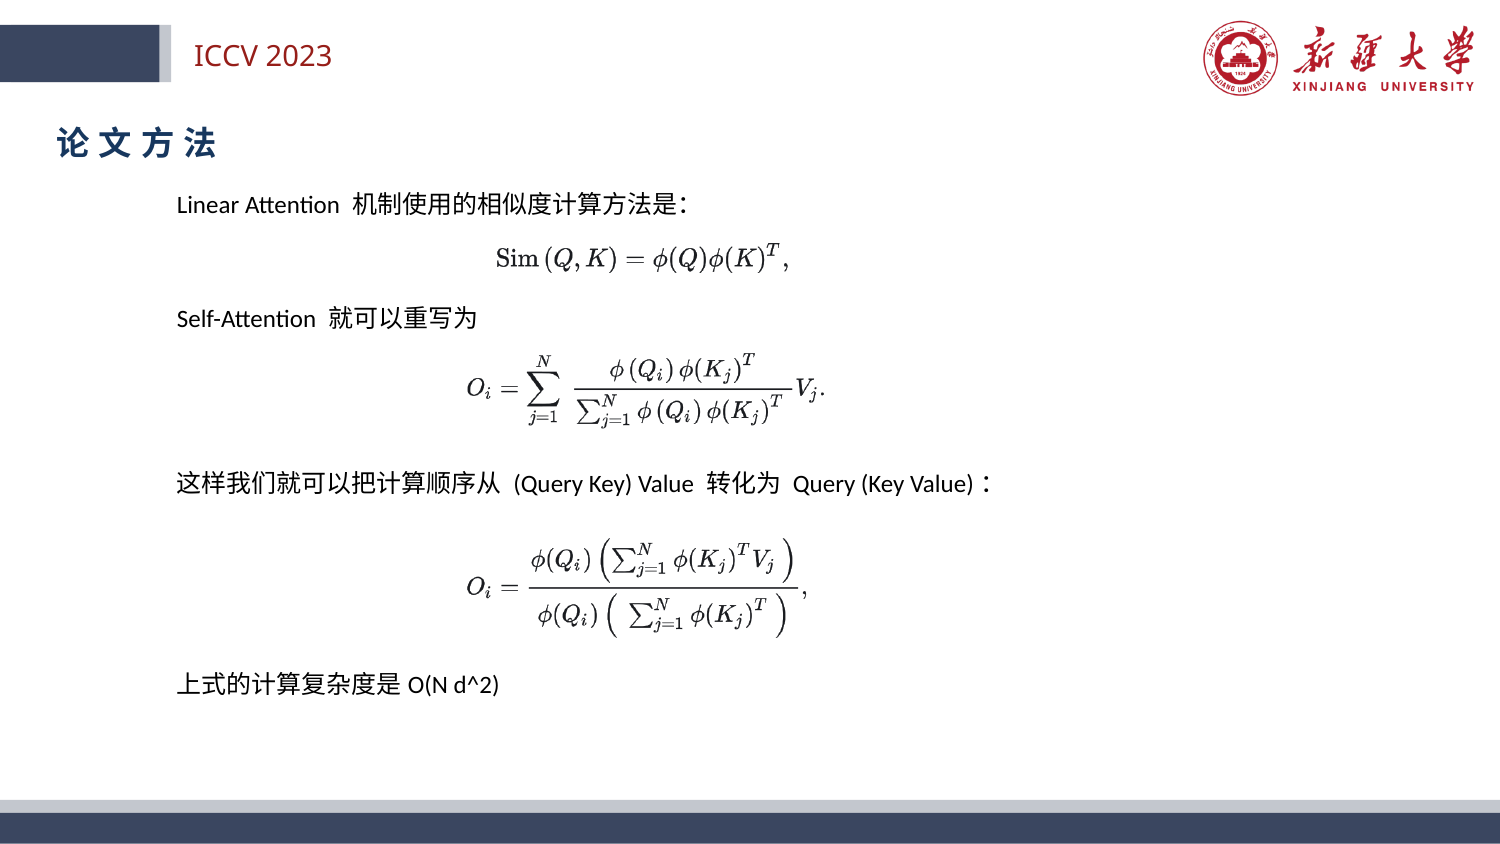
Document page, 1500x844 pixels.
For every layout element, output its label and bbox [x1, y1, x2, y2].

text_box [0, 24, 1500, 844]
picture [466, 220, 849, 291]
picture [430, 532, 898, 644]
picture [454, 335, 915, 439]
picture [1198, 10, 1485, 103]
